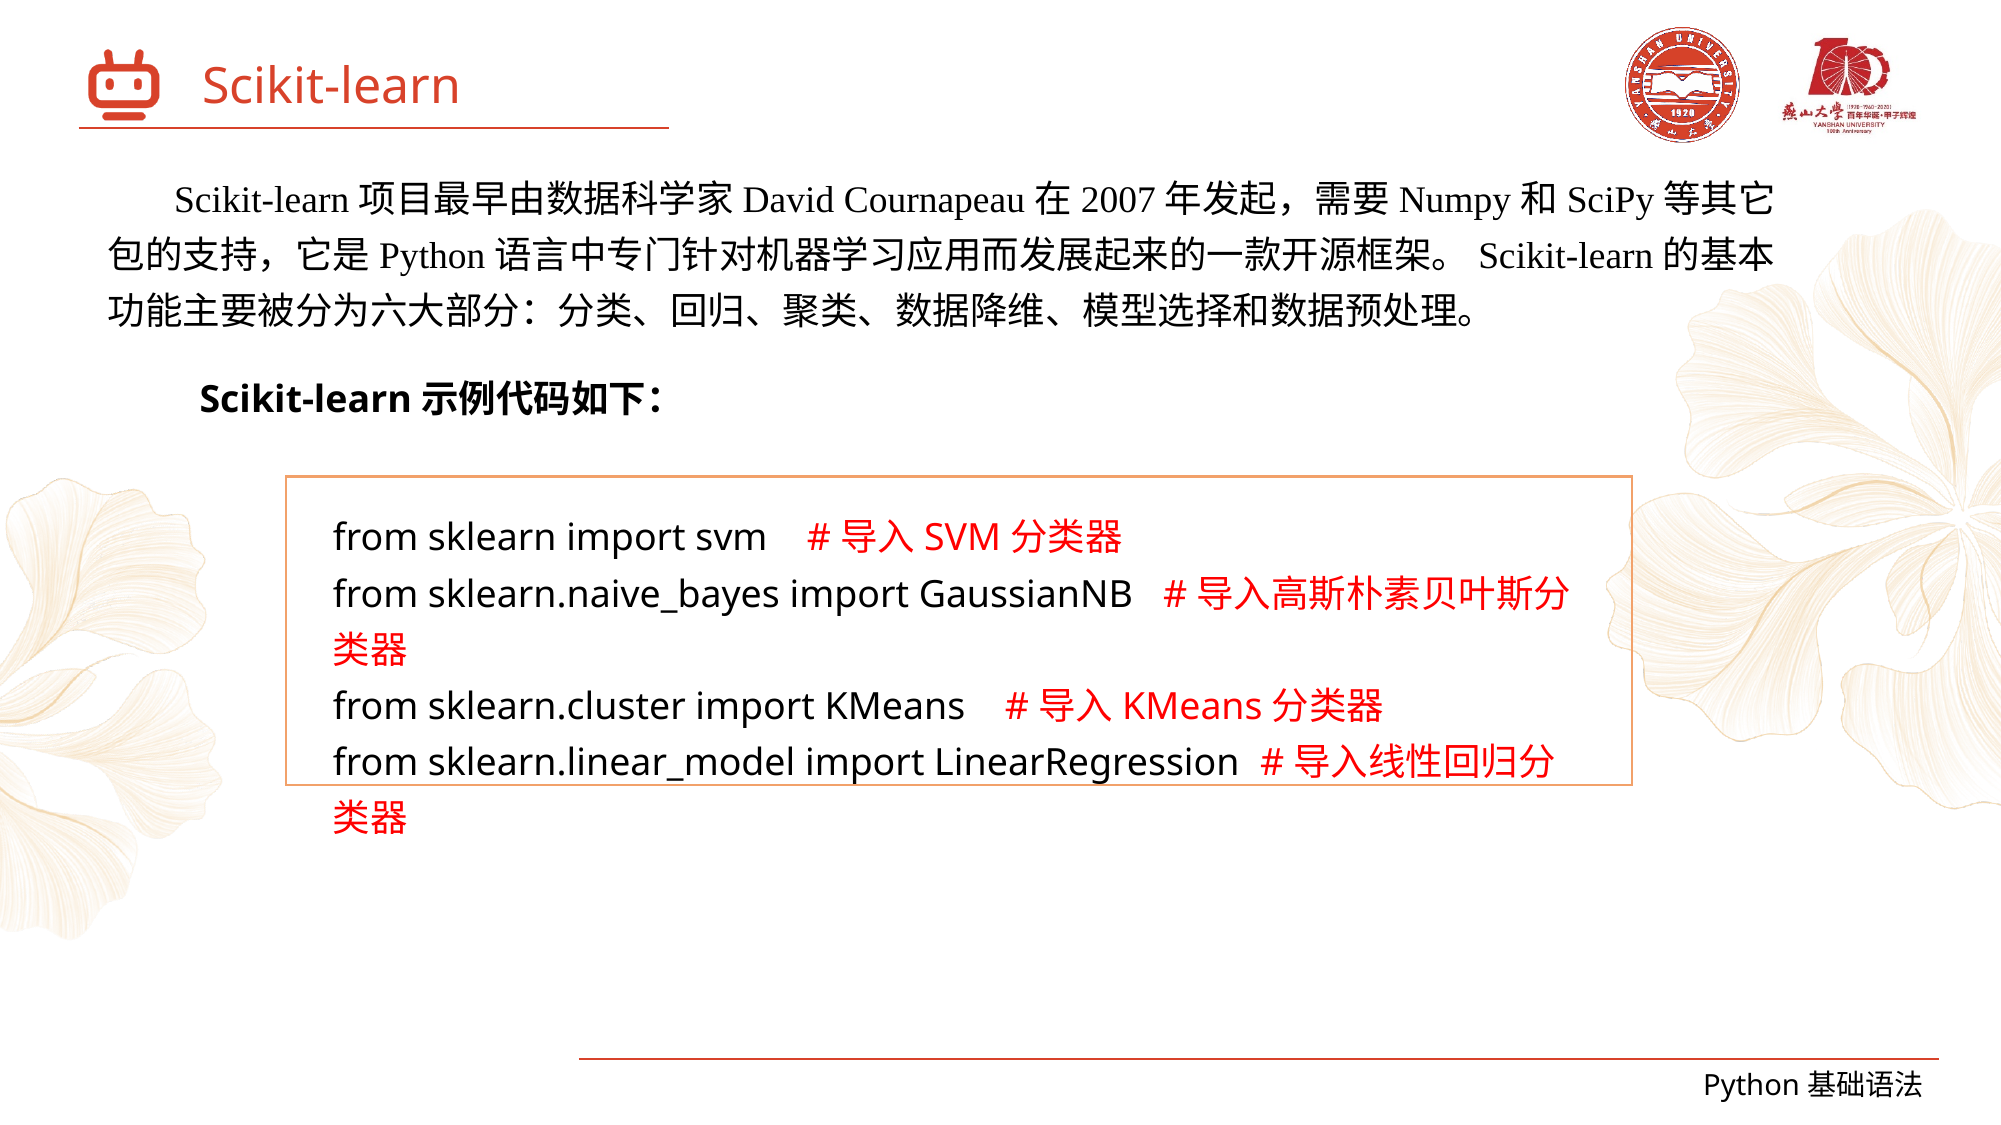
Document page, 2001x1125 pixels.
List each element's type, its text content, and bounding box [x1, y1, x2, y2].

picture [1529, 188, 2001, 855]
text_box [285, 476, 1632, 786]
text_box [1624, 22, 1939, 147]
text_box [578, 1059, 1939, 1110]
picture [0, 340, 390, 1012]
picture [78, 39, 169, 127]
text_box Scikit-learn [187, 46, 477, 121]
text_box Scikit-learn项目最早由数据科学家David Cournapeau在2007年发起，需要Numpy和SciPy等其它包的支持，它是Python语言中专门针对机器学习应用而发展起来的一款开源框架。Scikit-learn的基本功能主要被分为六大部分：分类、回归、聚类、数据降维、模型选择和数据预处理。 [92, 156, 1807, 340]
text_box Scikit-learn示例代码如下： [184, 355, 700, 427]
